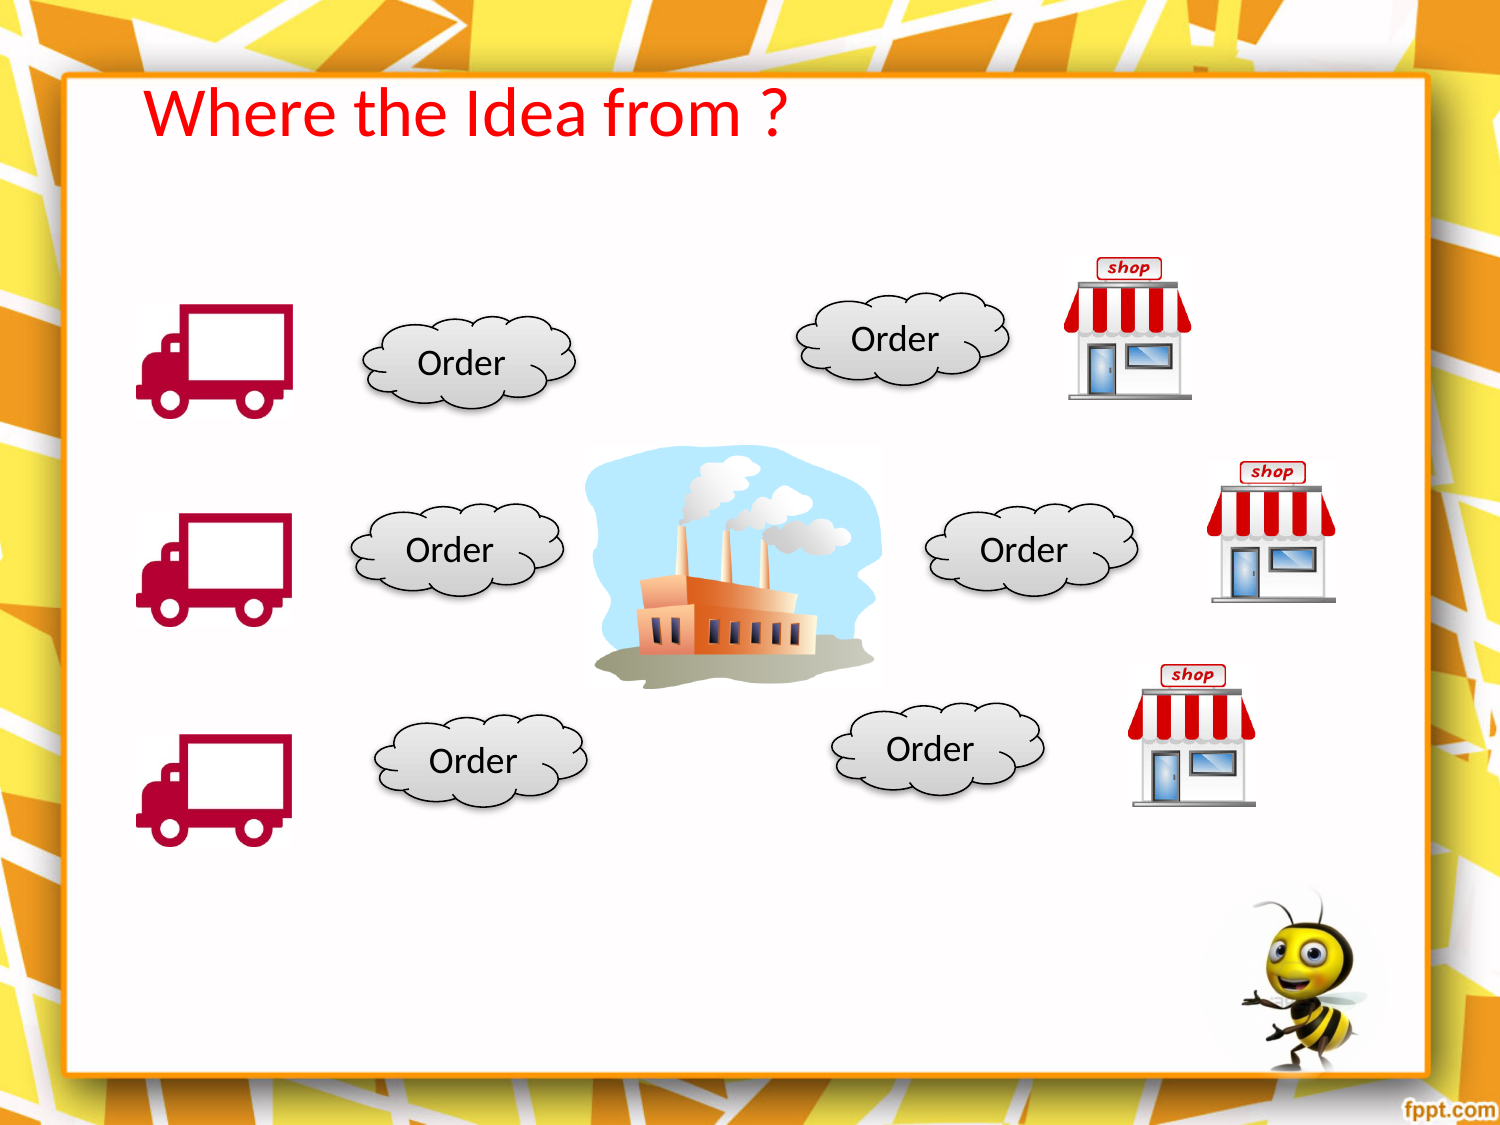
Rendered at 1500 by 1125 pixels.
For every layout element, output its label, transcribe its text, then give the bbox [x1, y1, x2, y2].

picture [0, 0, 1500, 1125]
text_box Order [350, 503, 565, 597]
text_box Order [924, 503, 1139, 597]
text_box Order [831, 702, 1045, 797]
text_box Order [374, 714, 588, 808]
text_box Order [362, 315, 576, 410]
title Where the Idea from ? [128, 58, 1282, 159]
text_box Order [795, 292, 1010, 386]
